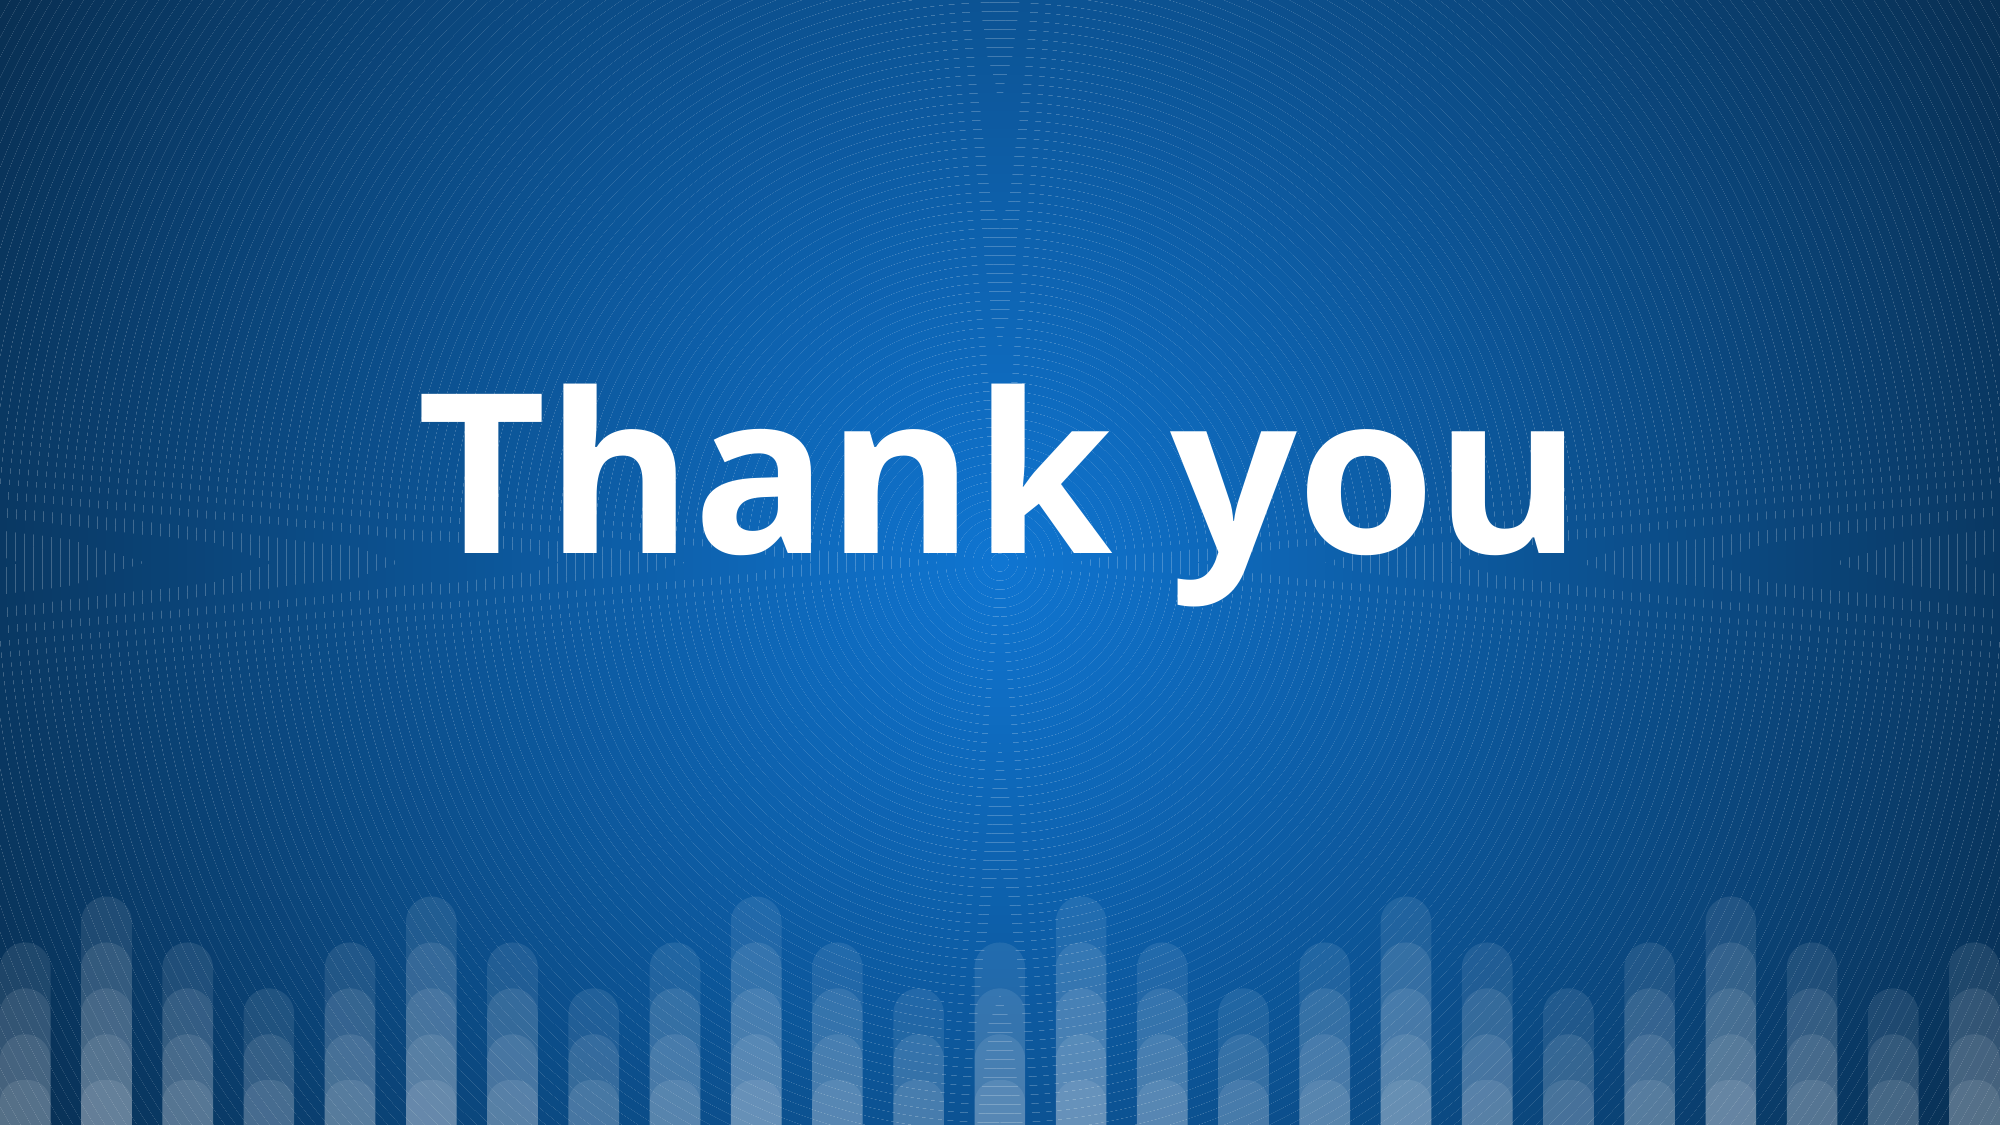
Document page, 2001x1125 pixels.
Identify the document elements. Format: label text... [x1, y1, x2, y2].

title Thank you [303, 169, 1697, 761]
